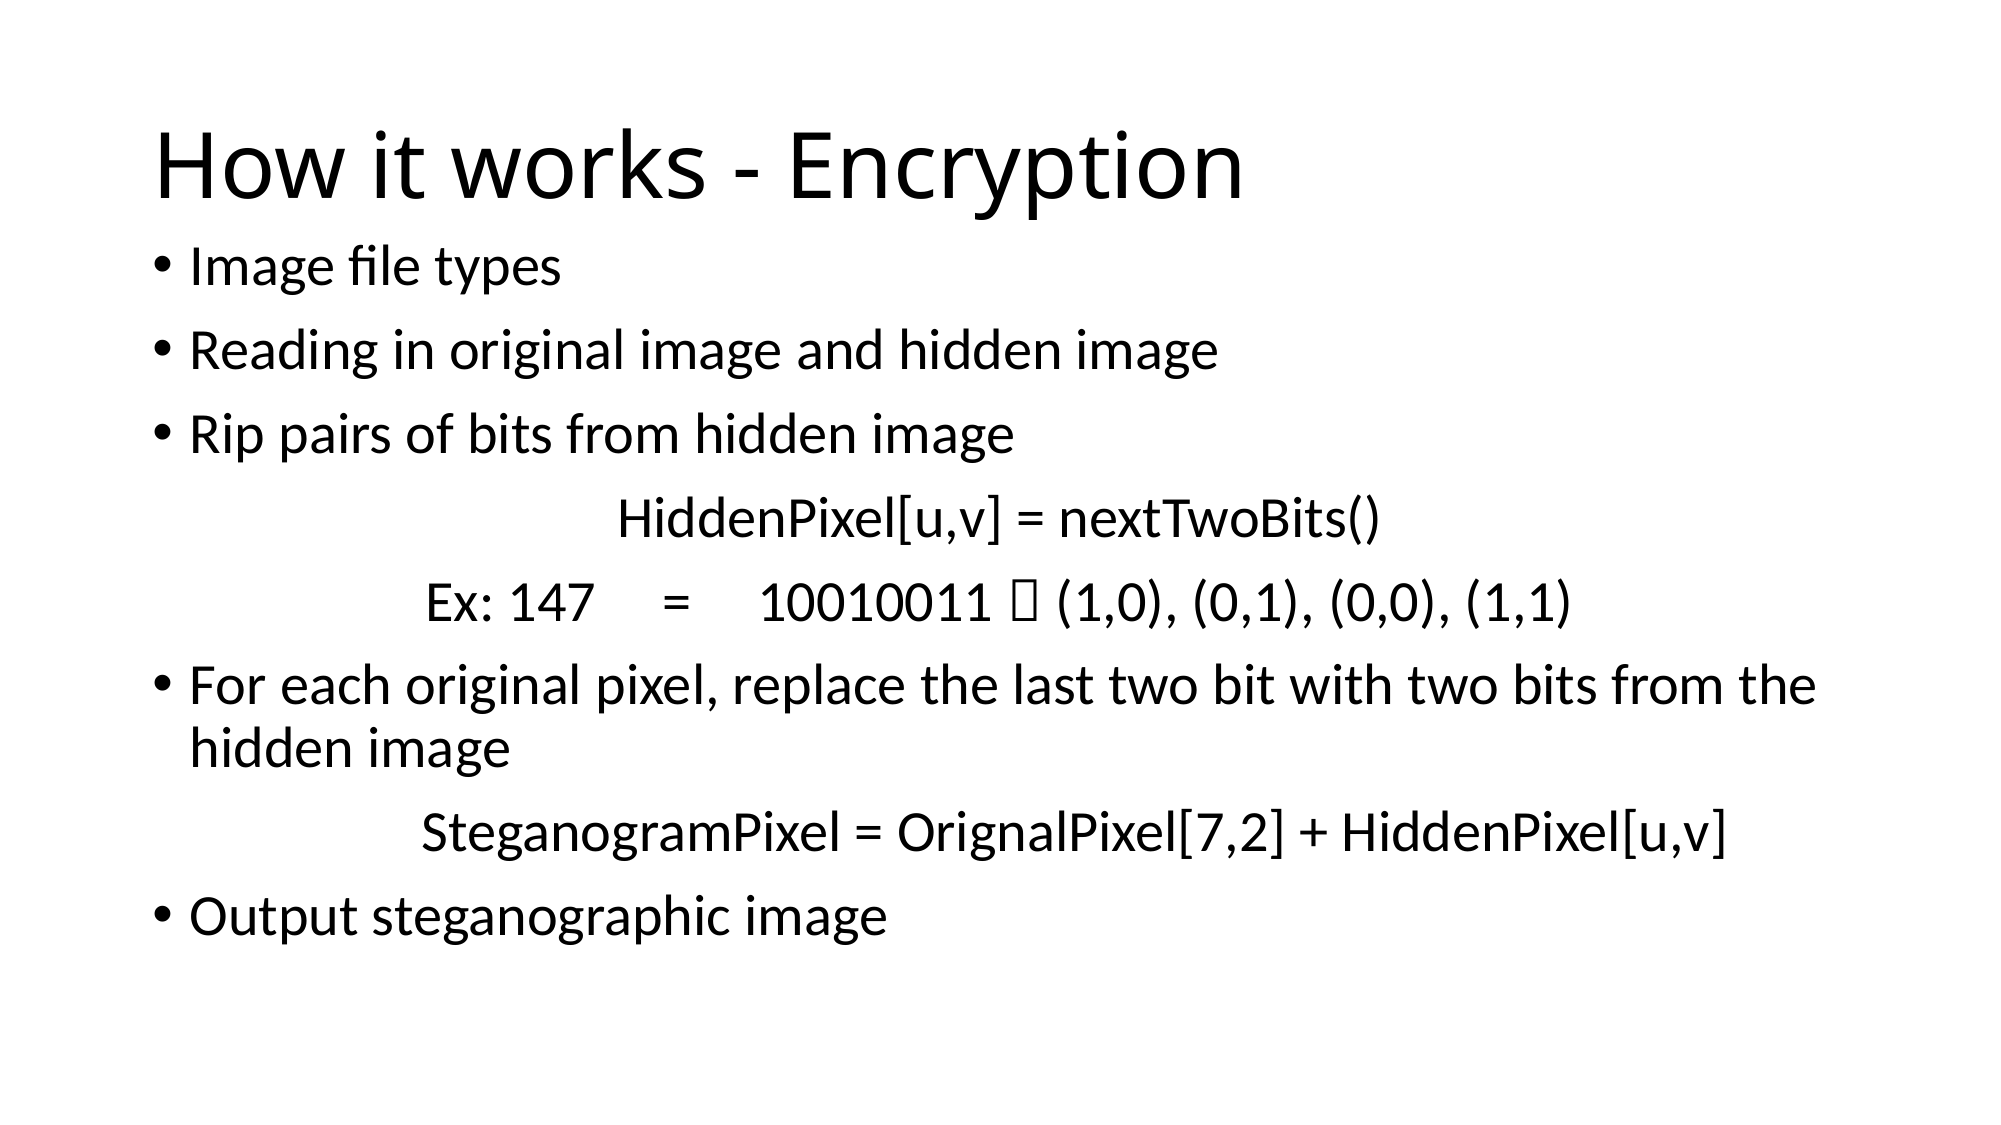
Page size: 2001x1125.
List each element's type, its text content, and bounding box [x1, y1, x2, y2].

title How it works - Encryption [137, 59, 1863, 228]
list Image file types Reading in original image and hidden image Rip pairs of bits from hidden image HiddenPixel[u,v] = nextTwoBits() Ex: 147 = 10010011  (1,0), (0,1), (0,0), (1,1) For each original pixel, replace the last two bit with two bits from the hidden image SteganogramPixel = OrignalPixel[7,2] + HiddenPixel[u,v] Output steganographic image [137, 228, 1863, 1014]
